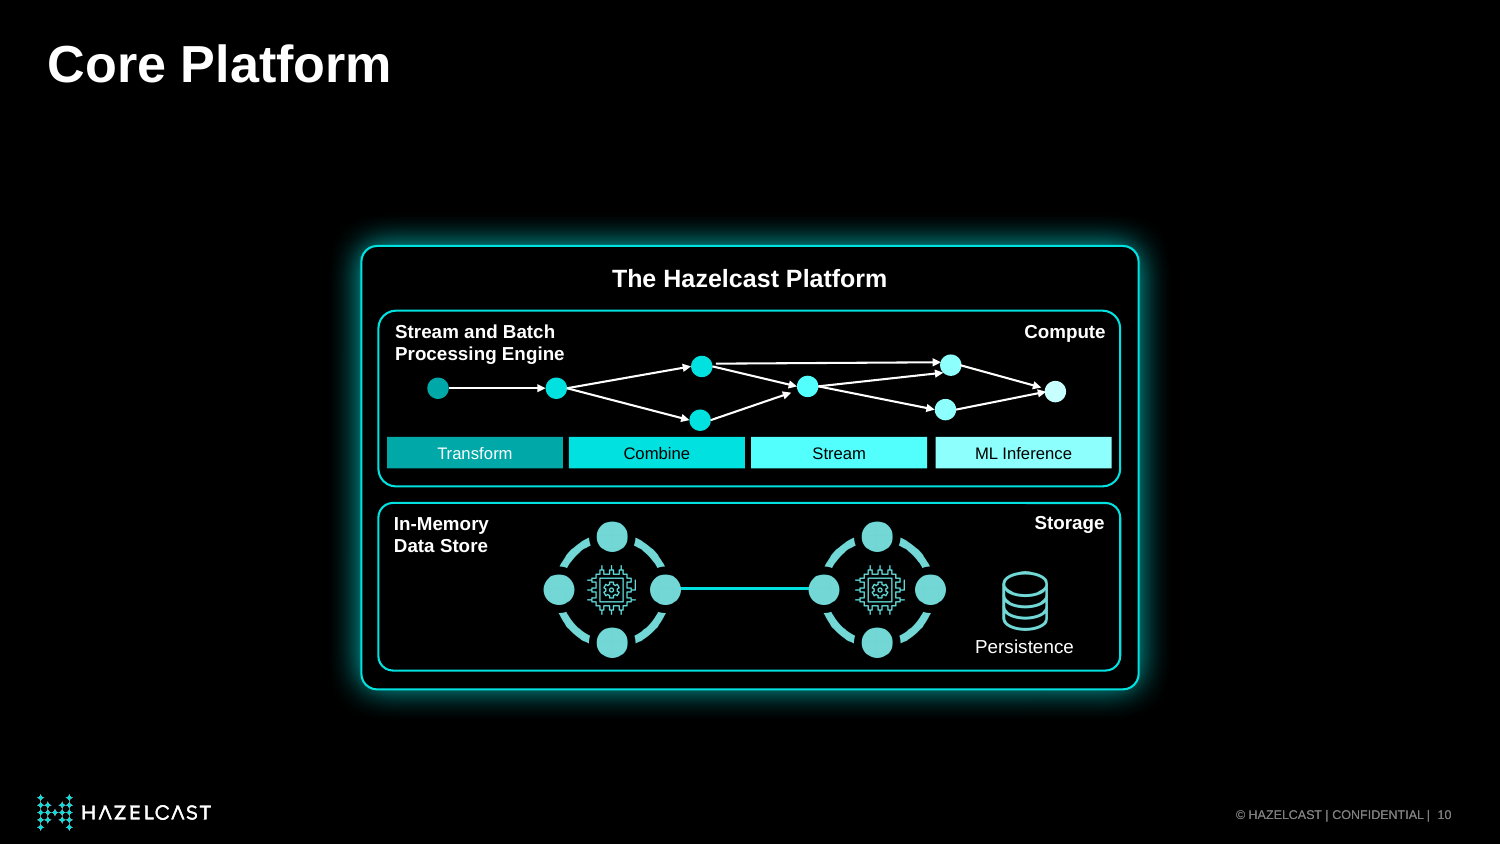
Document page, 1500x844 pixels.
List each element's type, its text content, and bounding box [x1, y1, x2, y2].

picture [37, 794, 211, 831]
title Core Platform [37, 37, 1463, 97]
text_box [361, 245, 1139, 690]
